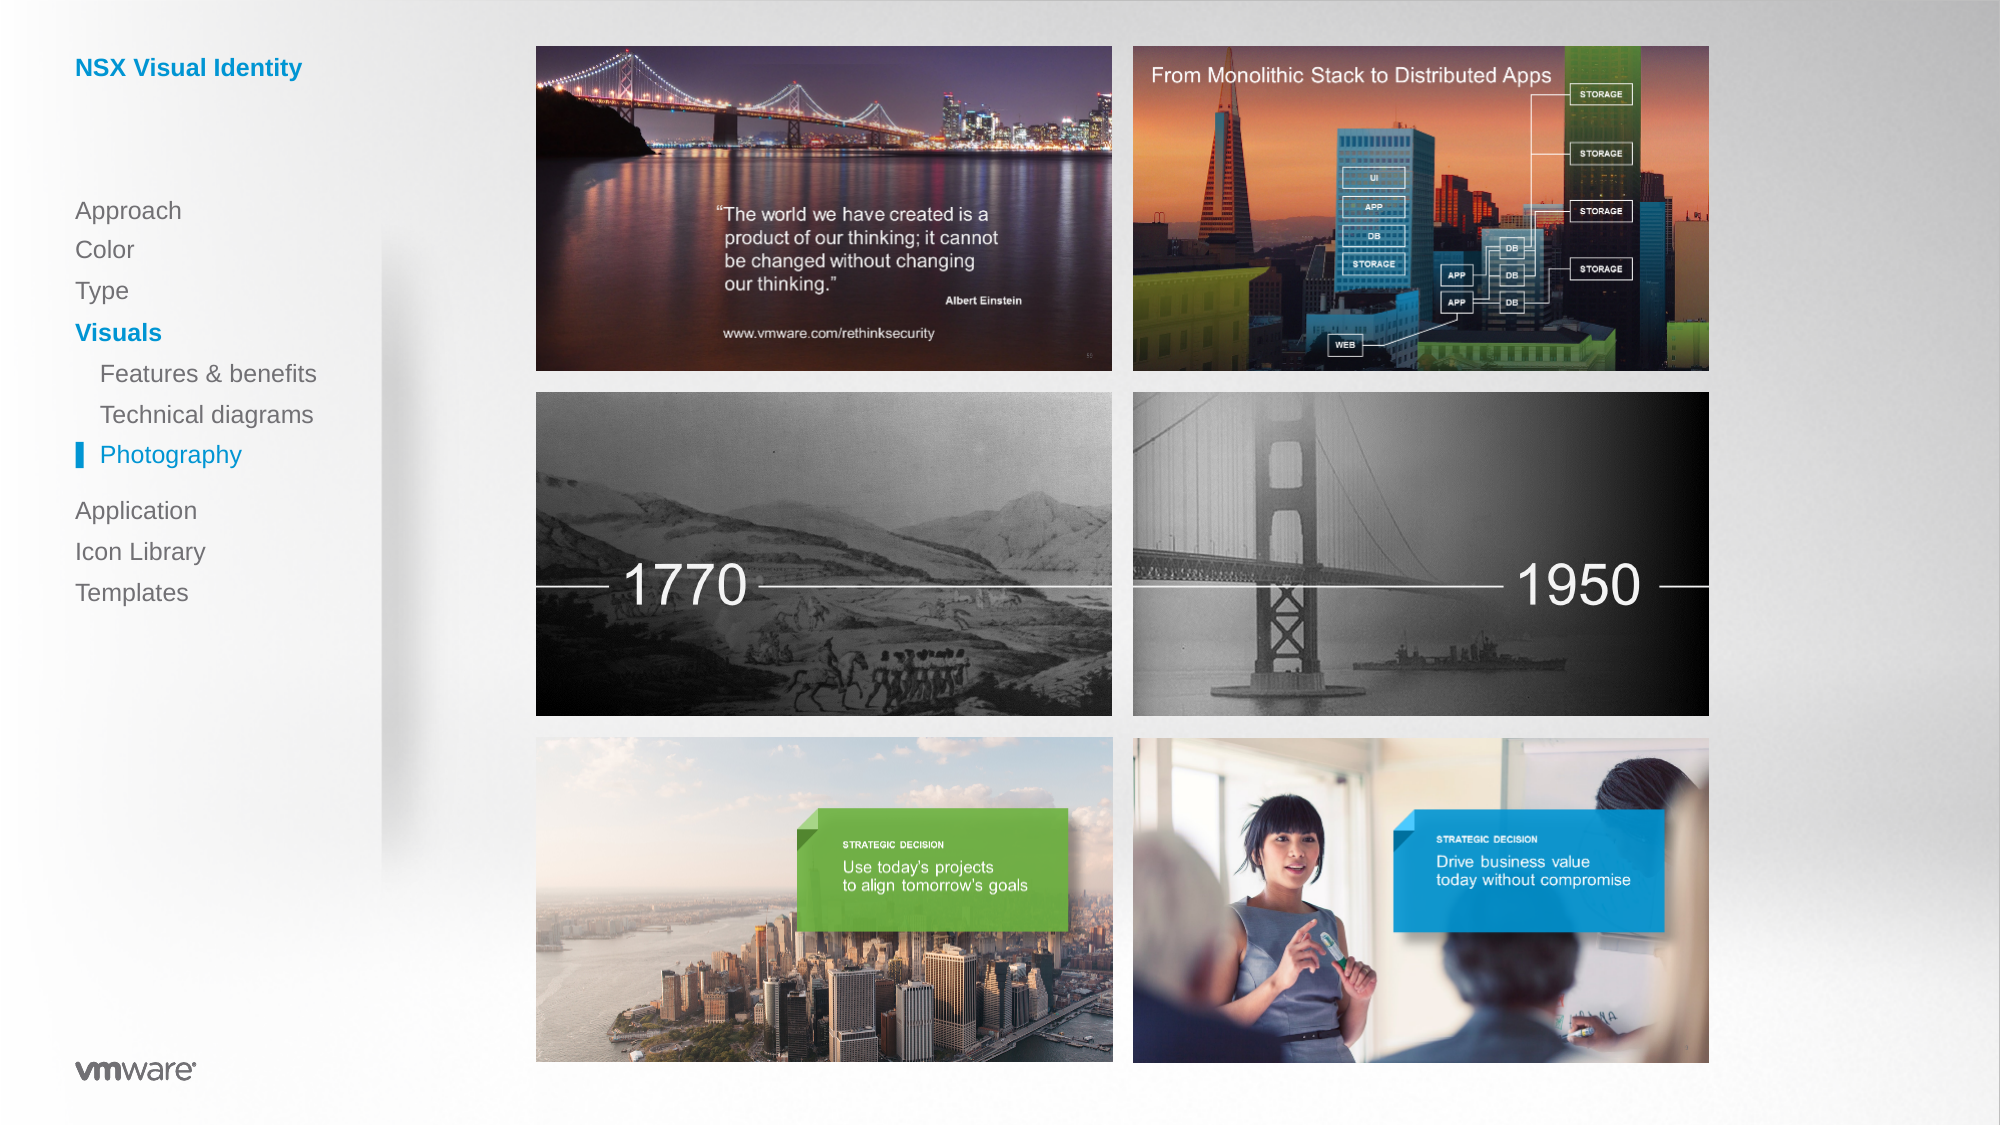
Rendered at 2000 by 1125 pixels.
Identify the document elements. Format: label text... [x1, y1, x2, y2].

text_box Photography [99, 442, 376, 470]
text_box Application [75, 497, 89, 525]
text_box Visuals [75, 320, 308, 348]
picture [89, 46, 1114, 1062]
picture [1133, 46, 1709, 371]
text_box Approach [75, 198, 308, 226]
text_box Icon Library [75, 539, 89, 567]
text_box Color [75, 236, 308, 264]
picture [1133, 738, 1709, 1063]
text_box Features & benefits [99, 360, 376, 388]
text_box Templates [74, 580, 89, 608]
text_box [75, 441, 84, 469]
picture [1133, 391, 1709, 716]
text_box Type [75, 278, 308, 306]
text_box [74, 1061, 197, 1081]
text_box Technical diagrams [99, 401, 376, 429]
text_box NSX Visual Identity [75, 54, 308, 82]
